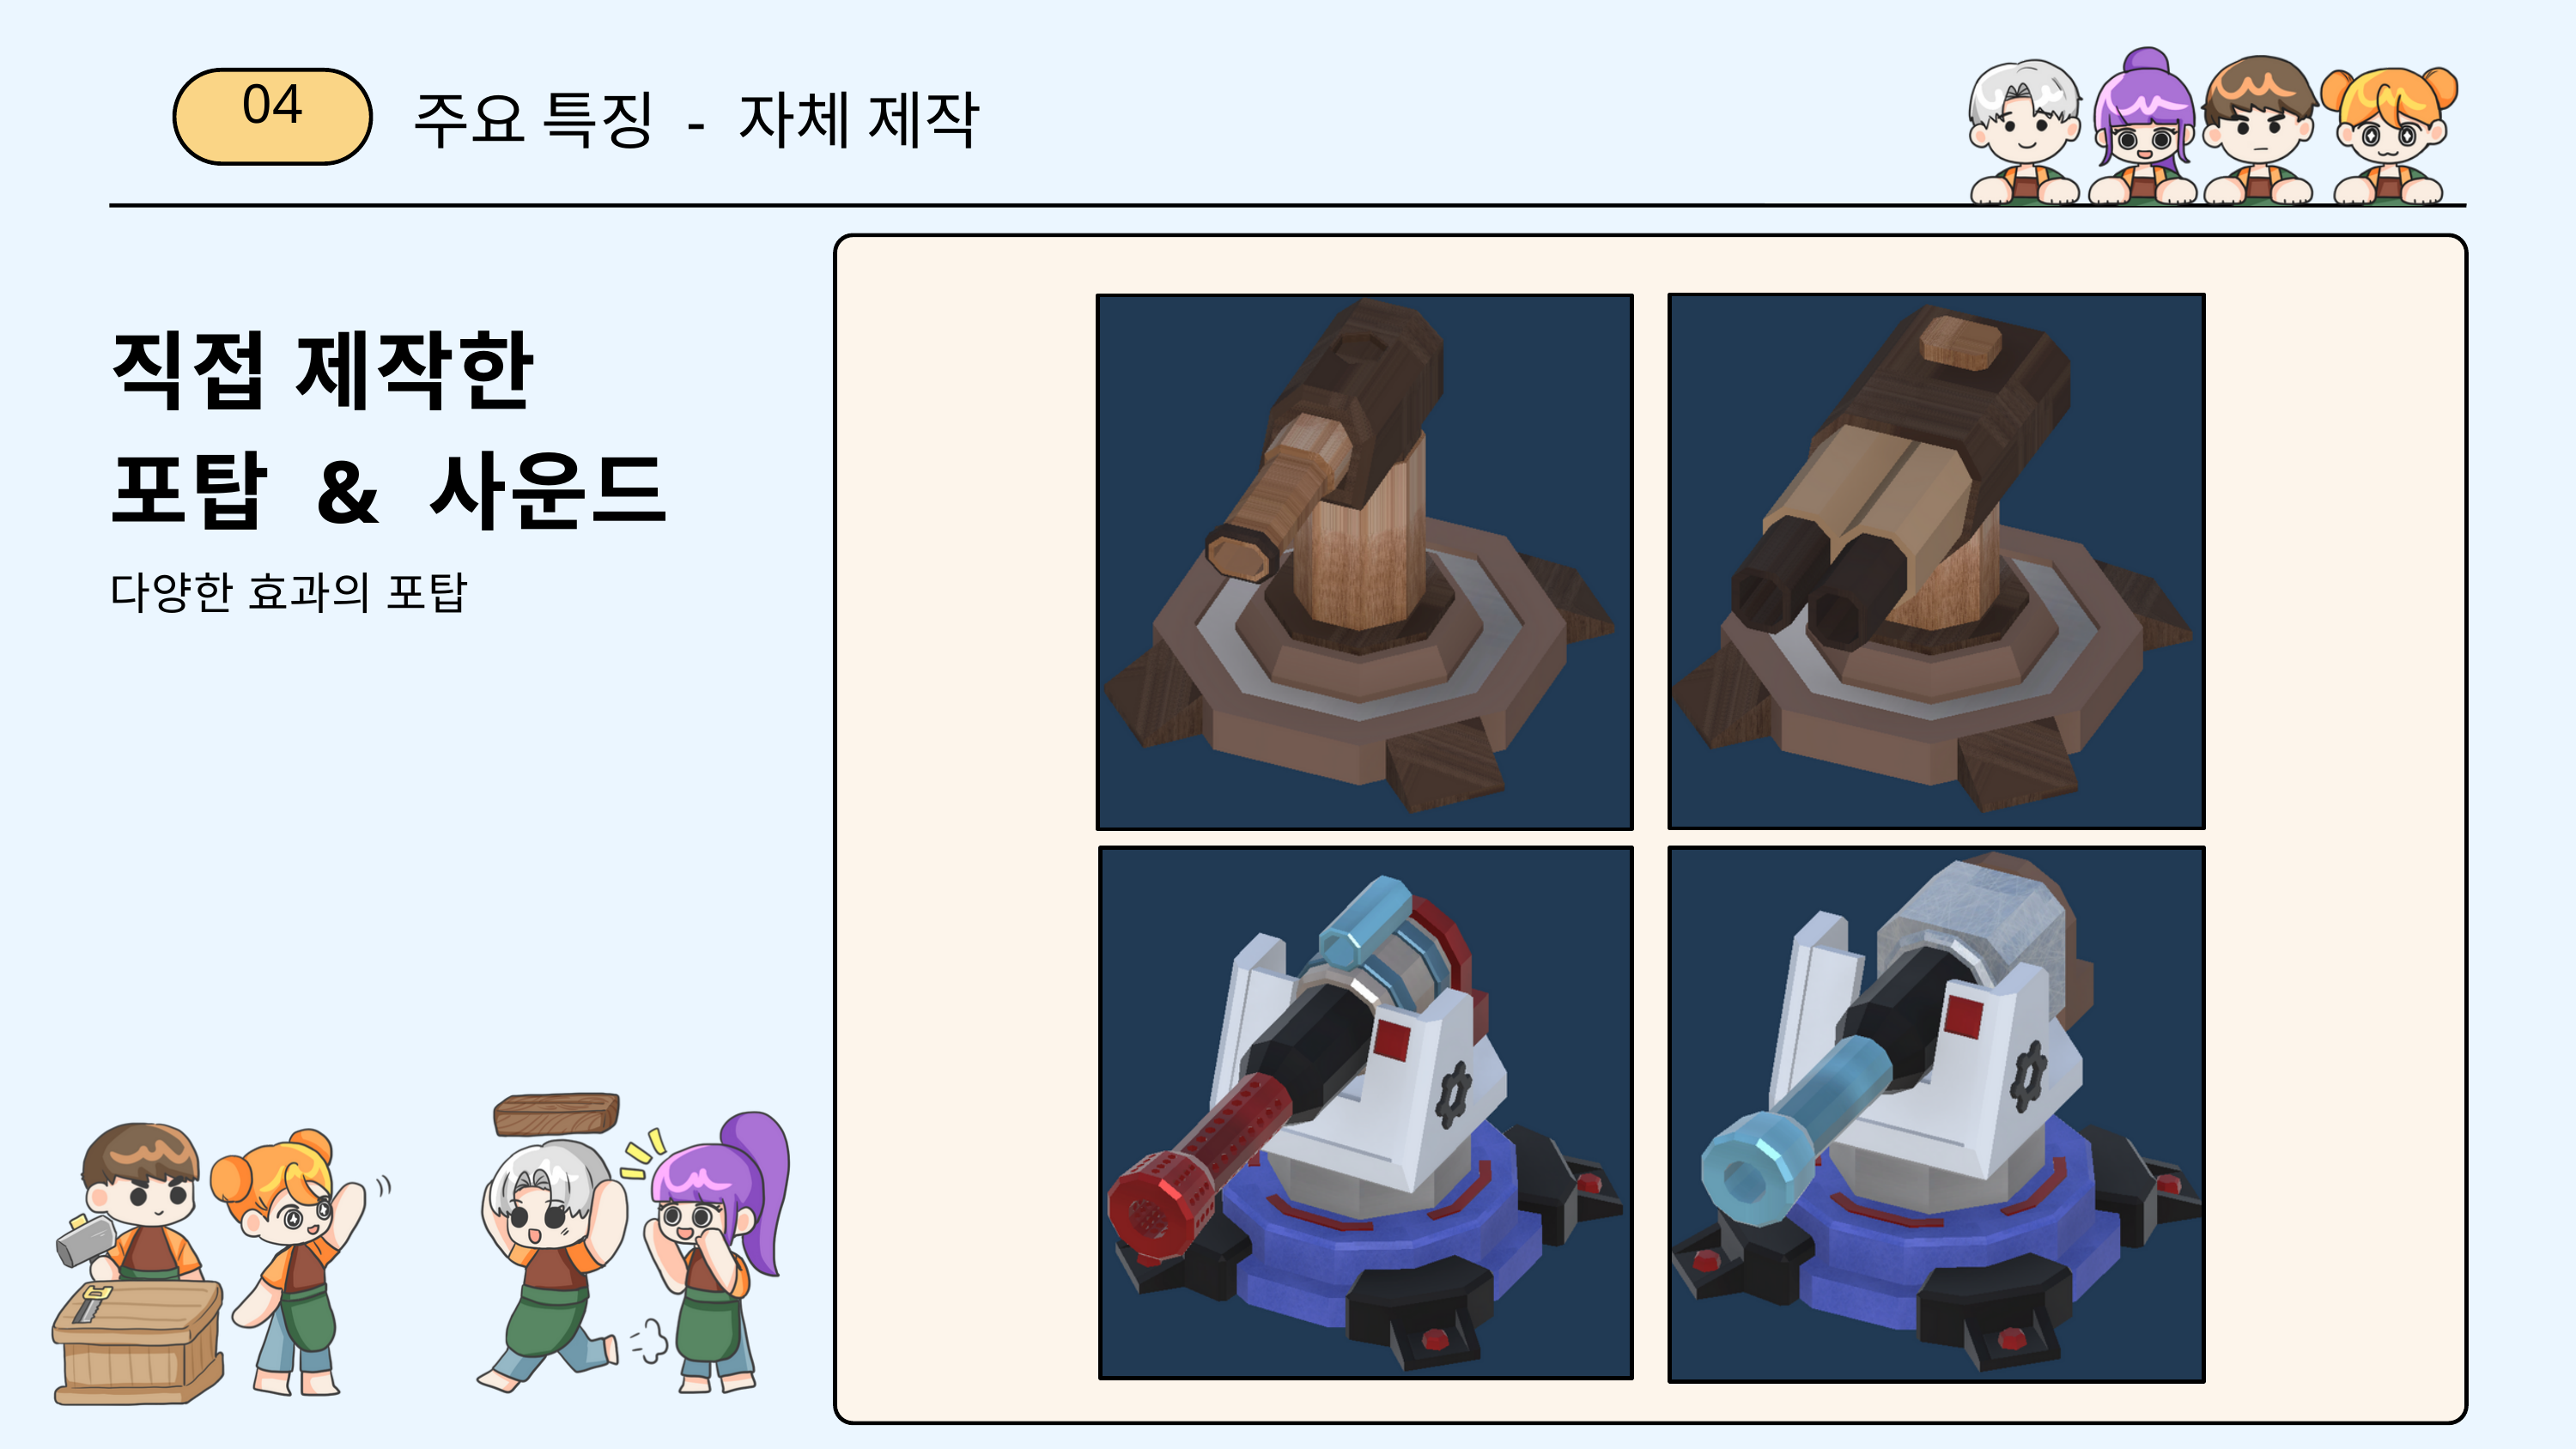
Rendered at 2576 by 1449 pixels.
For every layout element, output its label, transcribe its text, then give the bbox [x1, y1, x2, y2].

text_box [173, 70, 372, 164]
text_box 직접 제작한 포탑 & 사운드 [109, 300, 830, 541]
text_box 다양한 효과의 포탑 [109, 555, 592, 619]
text_box 주요 특징 - 자체 제작 [412, 69, 1522, 157]
text_box [24, 1077, 800, 1416]
text_box [1960, 30, 2467, 206]
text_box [835, 234, 2467, 1424]
